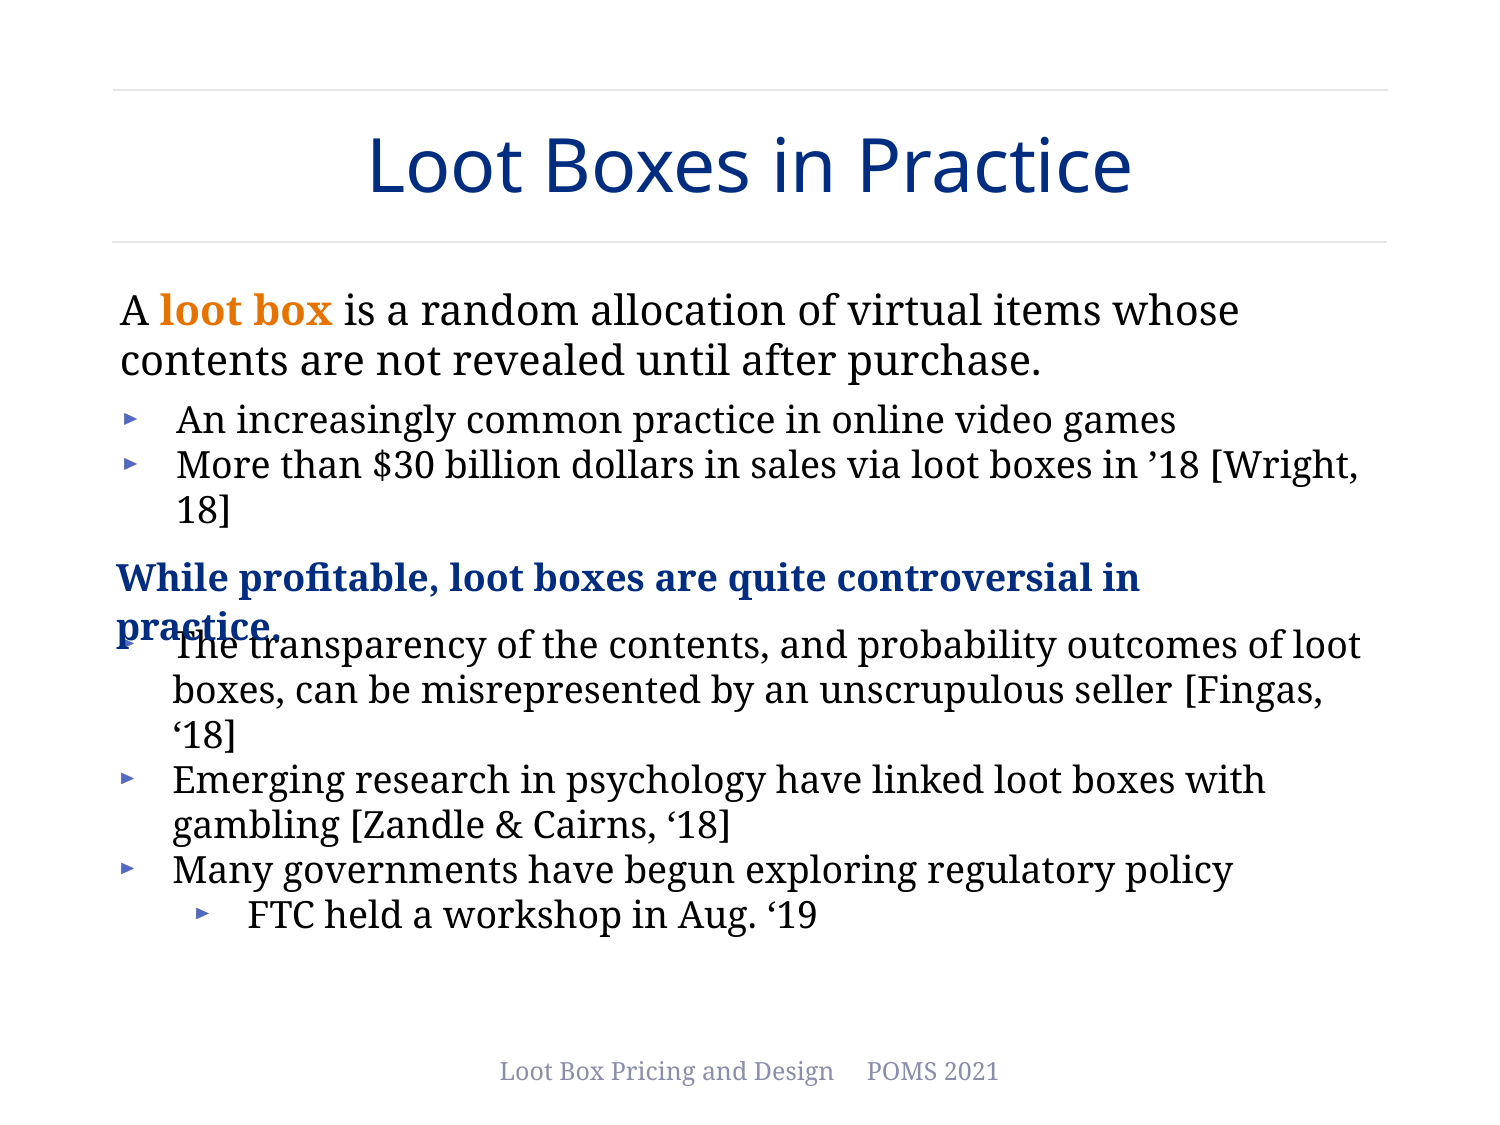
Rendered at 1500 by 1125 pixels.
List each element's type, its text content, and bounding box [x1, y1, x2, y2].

text_box A loot box is a random allocation of virtual items whose contents are not revealed until after purchase. An increasingly common practice in online video games More than $30 billion dollars in sales via loot boxes in ’18 [Wright, 18] [104, 276, 1395, 584]
picture [116, 855, 145, 882]
picture [119, 450, 148, 478]
title Loot Boxes in Practice [103, 59, 1397, 278]
text_box While profitable, loot boxes are quite controversial in practice. [101, 541, 1287, 656]
footer Loot Box Pricing and Design POMS 2021 [440, 1042, 1060, 1103]
picture [119, 405, 148, 433]
text_box The transparency of the contents, and probability outcomes of loot boxes, can be misrepresented by an unscrupulous seller [Fingas, ‘18] Emerging research in psychology have linked loot boxes with gambling [Zandle & Cairns, ‘18] Many governments have begun exploring regulatory policy FTC held a workshop in Aug. ‘19 [101, 613, 1395, 1034]
picture [116, 765, 145, 792]
picture [191, 900, 220, 927]
